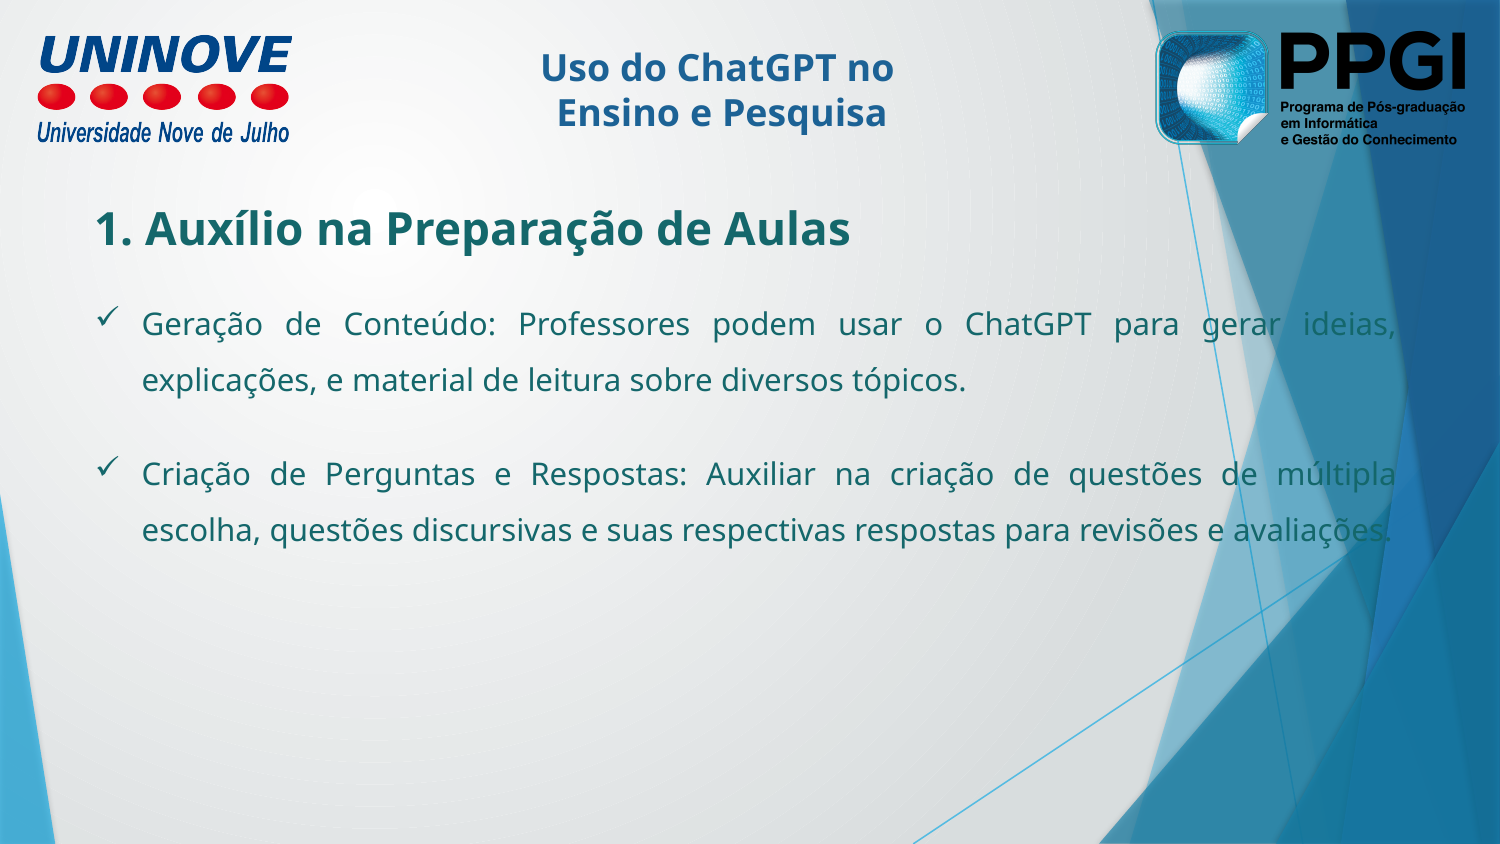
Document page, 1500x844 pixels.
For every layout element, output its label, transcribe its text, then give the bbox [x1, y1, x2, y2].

picture [32, 28, 293, 148]
text_box 1. Auxílio na Preparação de Aulas [79, 184, 1500, 270]
picture [1152, 28, 1468, 148]
text_box Uso do ChatGPT no Ensino e Pesquisa [385, 28, 1060, 149]
text_box Geração de Conteúdo: Professores podem usar o ChatGPT para gerar ideias, explicações, e material de leitura sobre diversos tópicos. Criação de Perguntas e Respostas: Auxiliar na criação de questões de múltipla escolha, questões discursivas e suas respectivas respostas para revisões e avaliações. [79, 270, 1414, 563]
